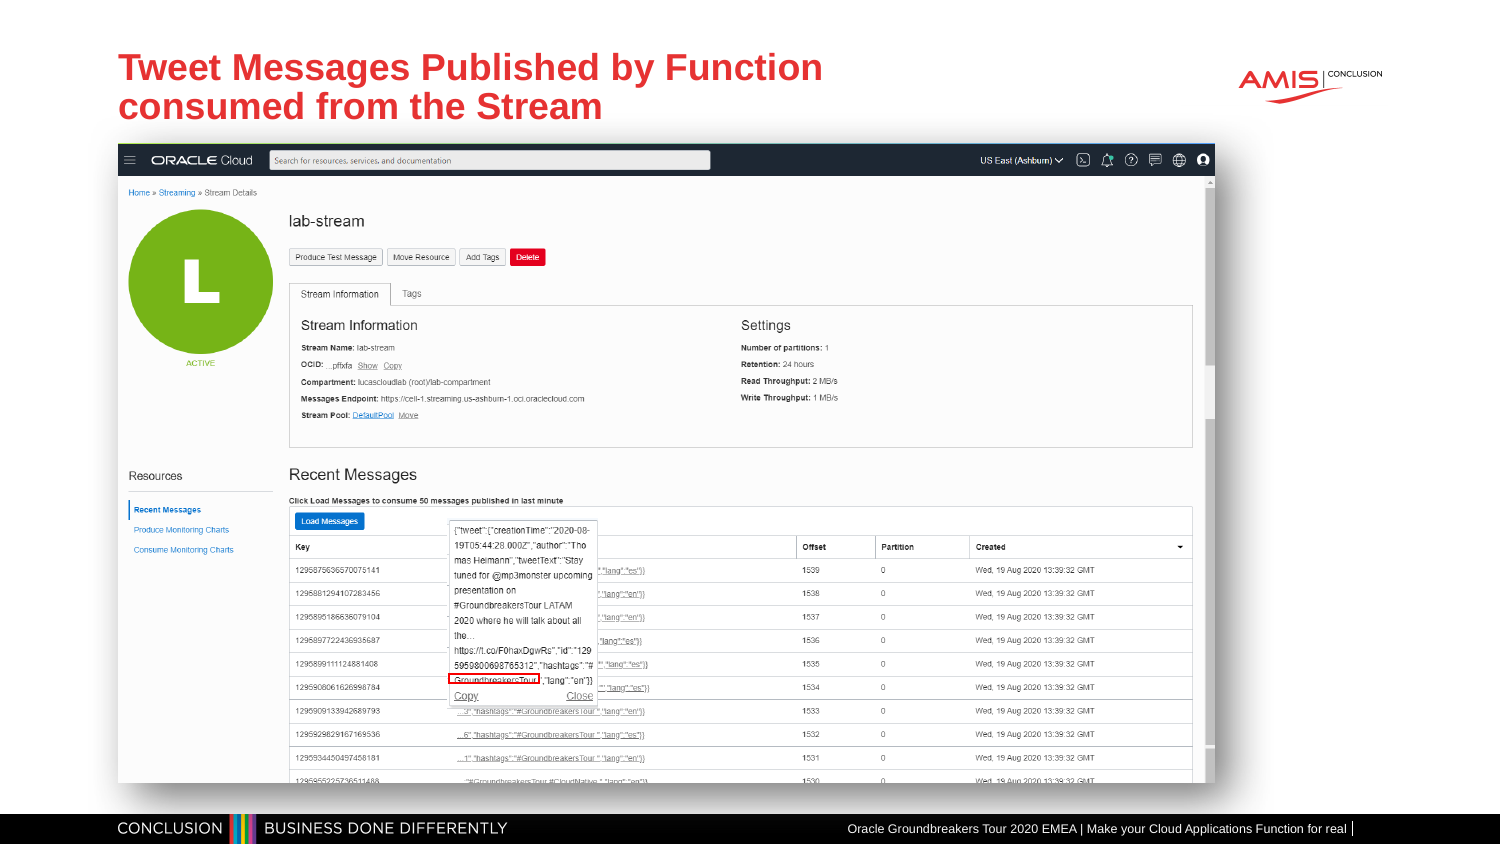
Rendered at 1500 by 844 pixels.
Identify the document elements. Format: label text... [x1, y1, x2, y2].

picture [1205, 59, 1388, 106]
picture [0, 814, 236, 844]
title Tweet Messages Published by Function consumed from the Stream [118, 47, 1205, 130]
picture [239, 814, 1500, 844]
footer Oracle Groundbreakers Tour 2020 EMEA | Make your Cloud Applications Function for real [814, 820, 1347, 839]
picture [118, 143, 1215, 783]
